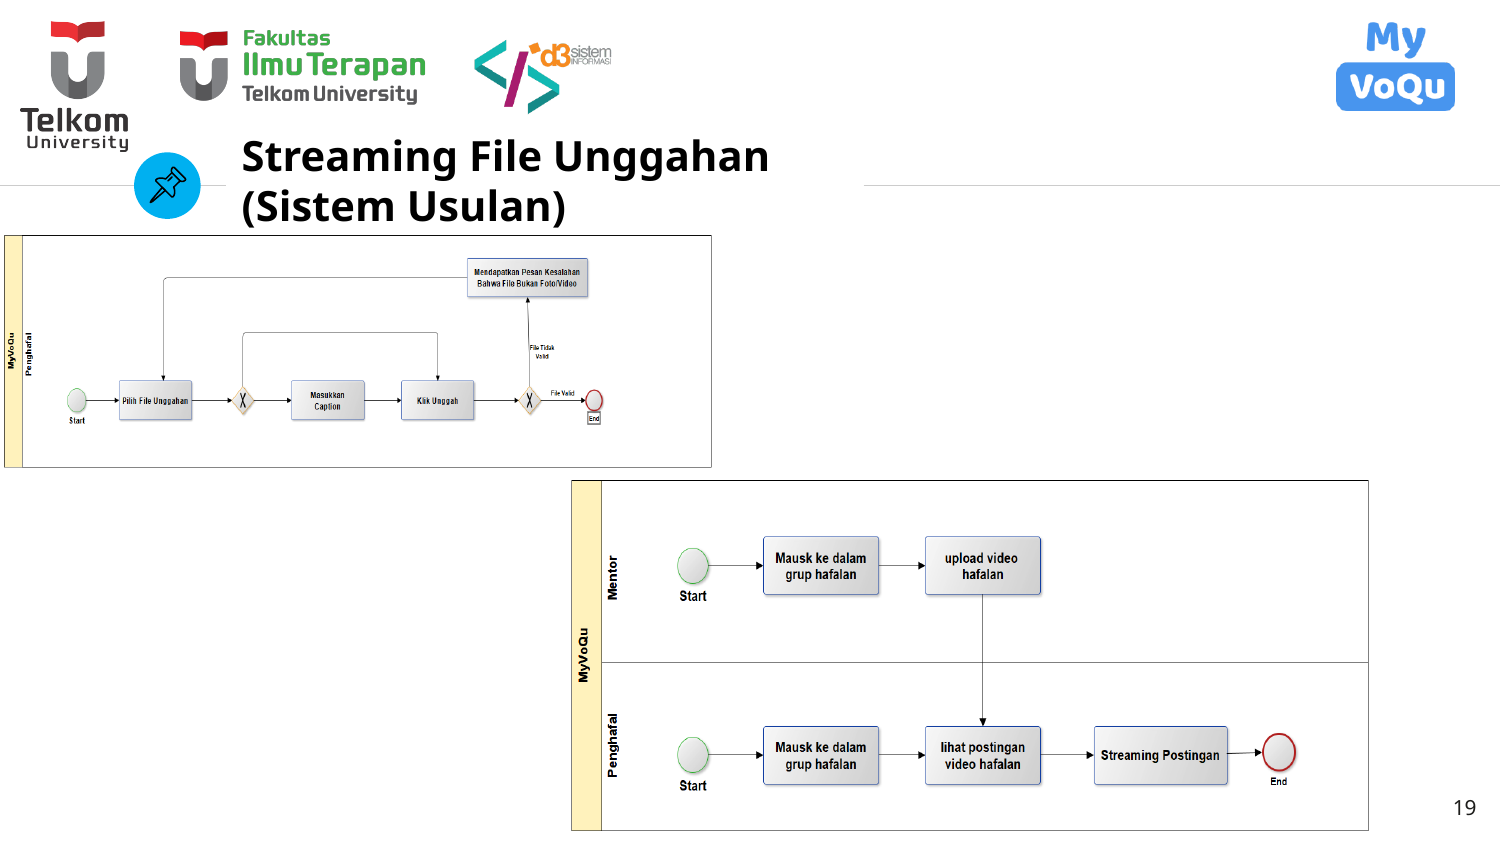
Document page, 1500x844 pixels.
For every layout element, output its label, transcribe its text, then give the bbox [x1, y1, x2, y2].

title Streaming File Unggahan (Sistem Usulan) [226, 143, 863, 215]
slide_number 19 [1401, 779, 1492, 844]
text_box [150, 166, 186, 203]
picture [1336, 0, 1455, 111]
picture [20, 21, 128, 152]
picture [445, 0, 645, 141]
picture [163, 13, 442, 118]
picture [0, 228, 1377, 844]
